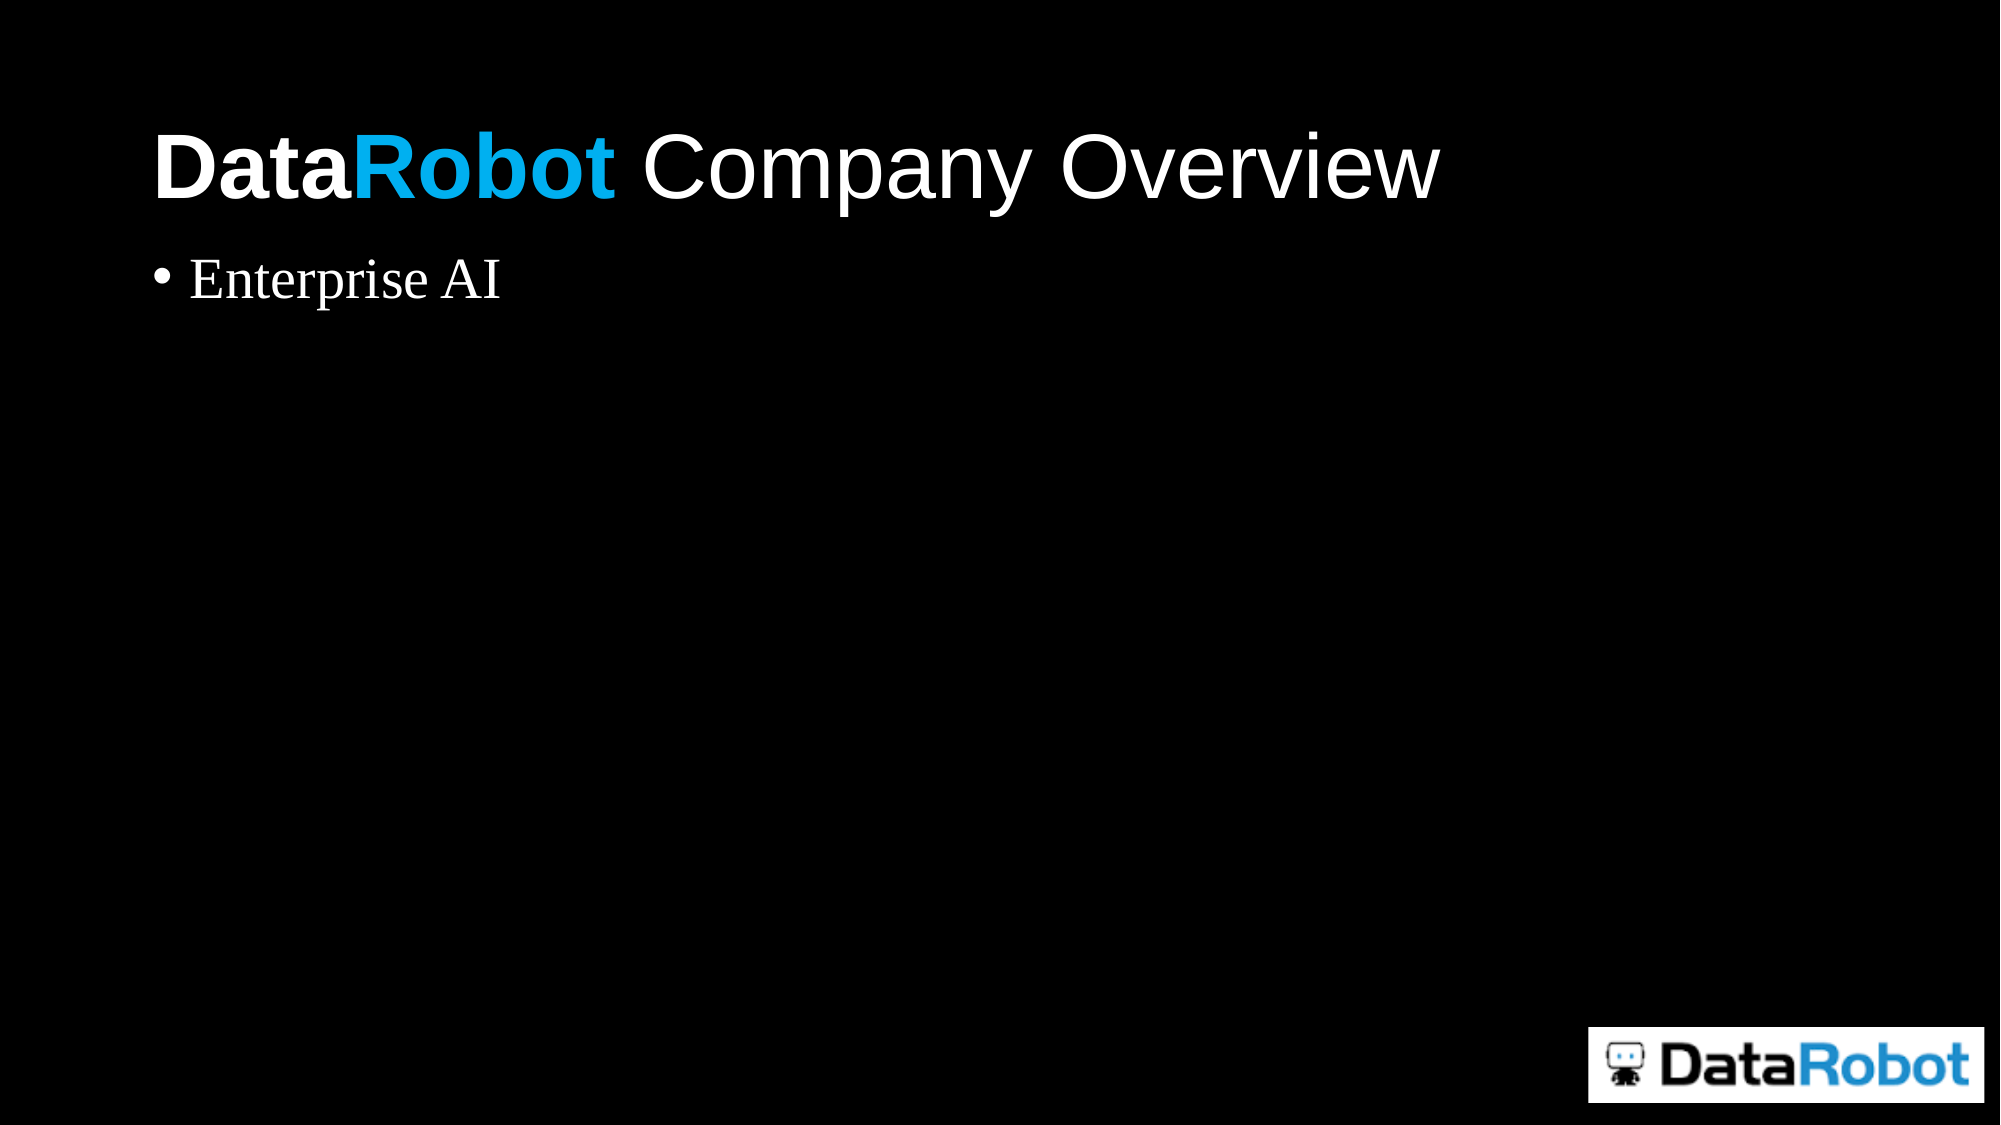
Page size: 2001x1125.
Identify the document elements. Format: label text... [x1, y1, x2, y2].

title DataRobot Company Overview [137, 59, 1863, 240]
list Enterprise AI [137, 240, 1863, 1093]
picture [1588, 1027, 1985, 1103]
